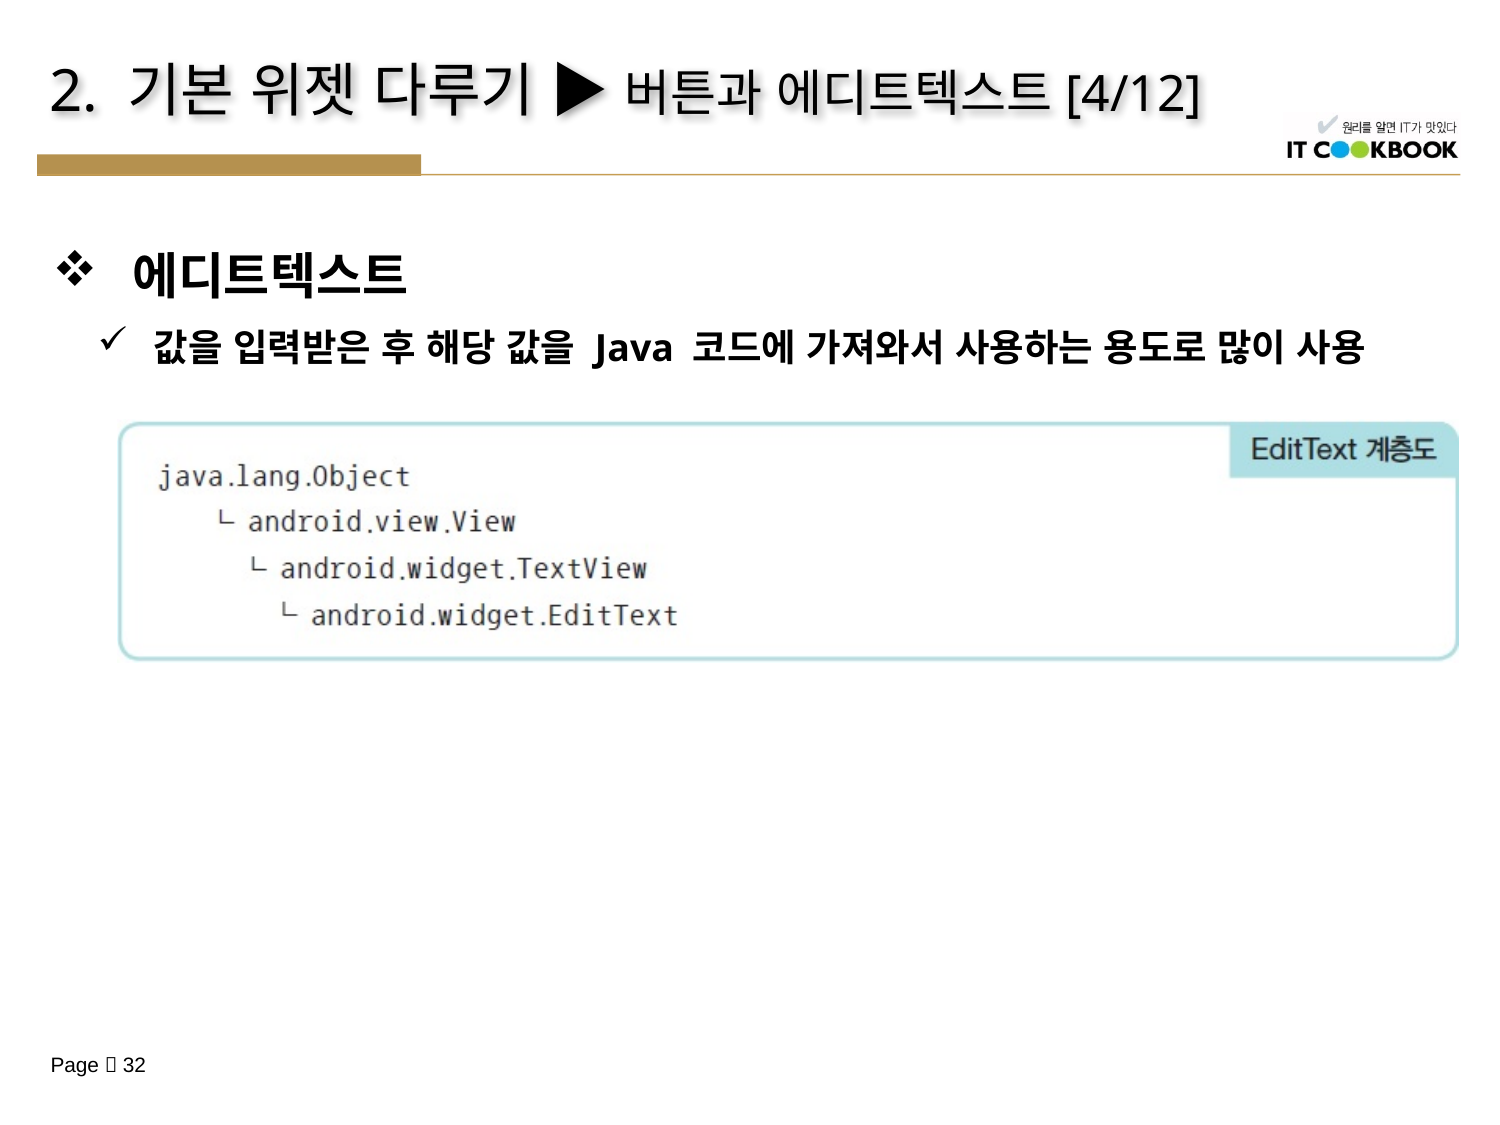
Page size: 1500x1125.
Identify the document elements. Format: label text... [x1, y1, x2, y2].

list 에디트텍스트 값을 입력받은 후 해당 값을 Java 코드에 가져와서 사용하는 용도로 많이 사용 [8, 243, 1480, 1031]
title 2. 기본 위젯 다루기 ▶ 버튼과 에디트텍스트[4/12] [48, 53, 1448, 161]
picture [117, 418, 1459, 664]
picture [1448, 112, 1461, 160]
